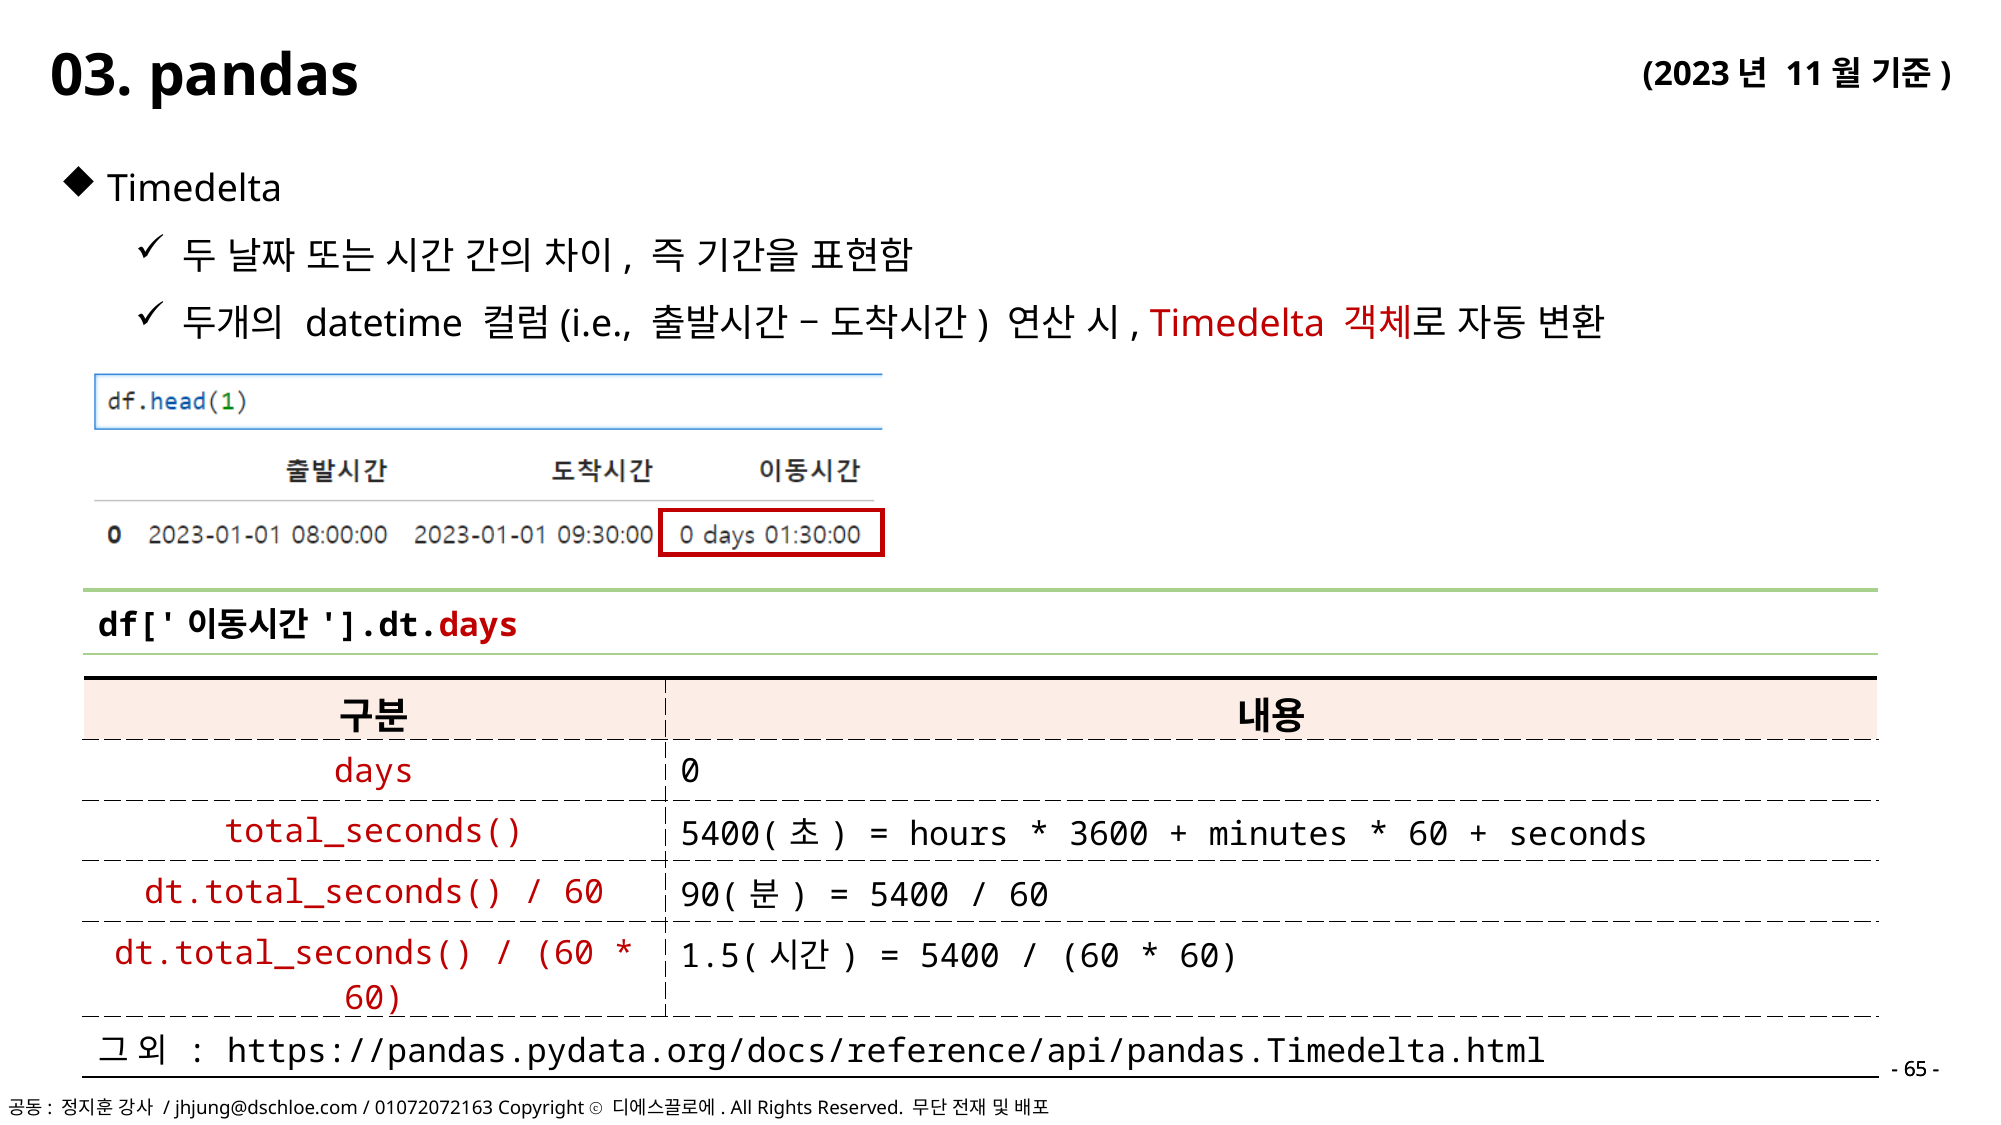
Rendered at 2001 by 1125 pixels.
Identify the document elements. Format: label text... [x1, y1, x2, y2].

table_cell 5400(초) = hours * 3600 + minutes * 60 + seconds [665, 800, 1877, 861]
table_cell 1.5(시간) = 5400 / (60 * 60) [665, 921, 1877, 1016]
table_cell dt.total_seconds() / (60 * 60) [84, 921, 665, 1016]
table_header df['이동시간'].dt.days [83, 592, 1878, 653]
slide_number - 65 - [1504, 1039, 1955, 1100]
table_cell days [84, 739, 665, 800]
table_cell 90(분) = 5400 / 60 [665, 861, 1877, 921]
table_cell 그 외 : https://pandas.pydata.org/docs/reference/api/pandas.Timedelta.html [84, 1016, 1877, 1076]
table_cell total_seconds() [84, 800, 665, 861]
picture [83, 361, 883, 555]
table_header 내용 [665, 680, 1877, 739]
text_box Timedelta 두 날짜 또는 시간 간의 차이, 즉 기간을 표현함 두개의 datetime 컬럼(i.e., 출발시간 – 도착시간) 연산 시, Timedelta 객체로 자동 변환 [45, 134, 1632, 352]
text_box 03. pandas [35, 30, 375, 115]
table_header 구분 [84, 680, 665, 739]
table_cell 0 [665, 739, 1877, 800]
table_cell dt.total_seconds() / 60 [84, 861, 665, 921]
